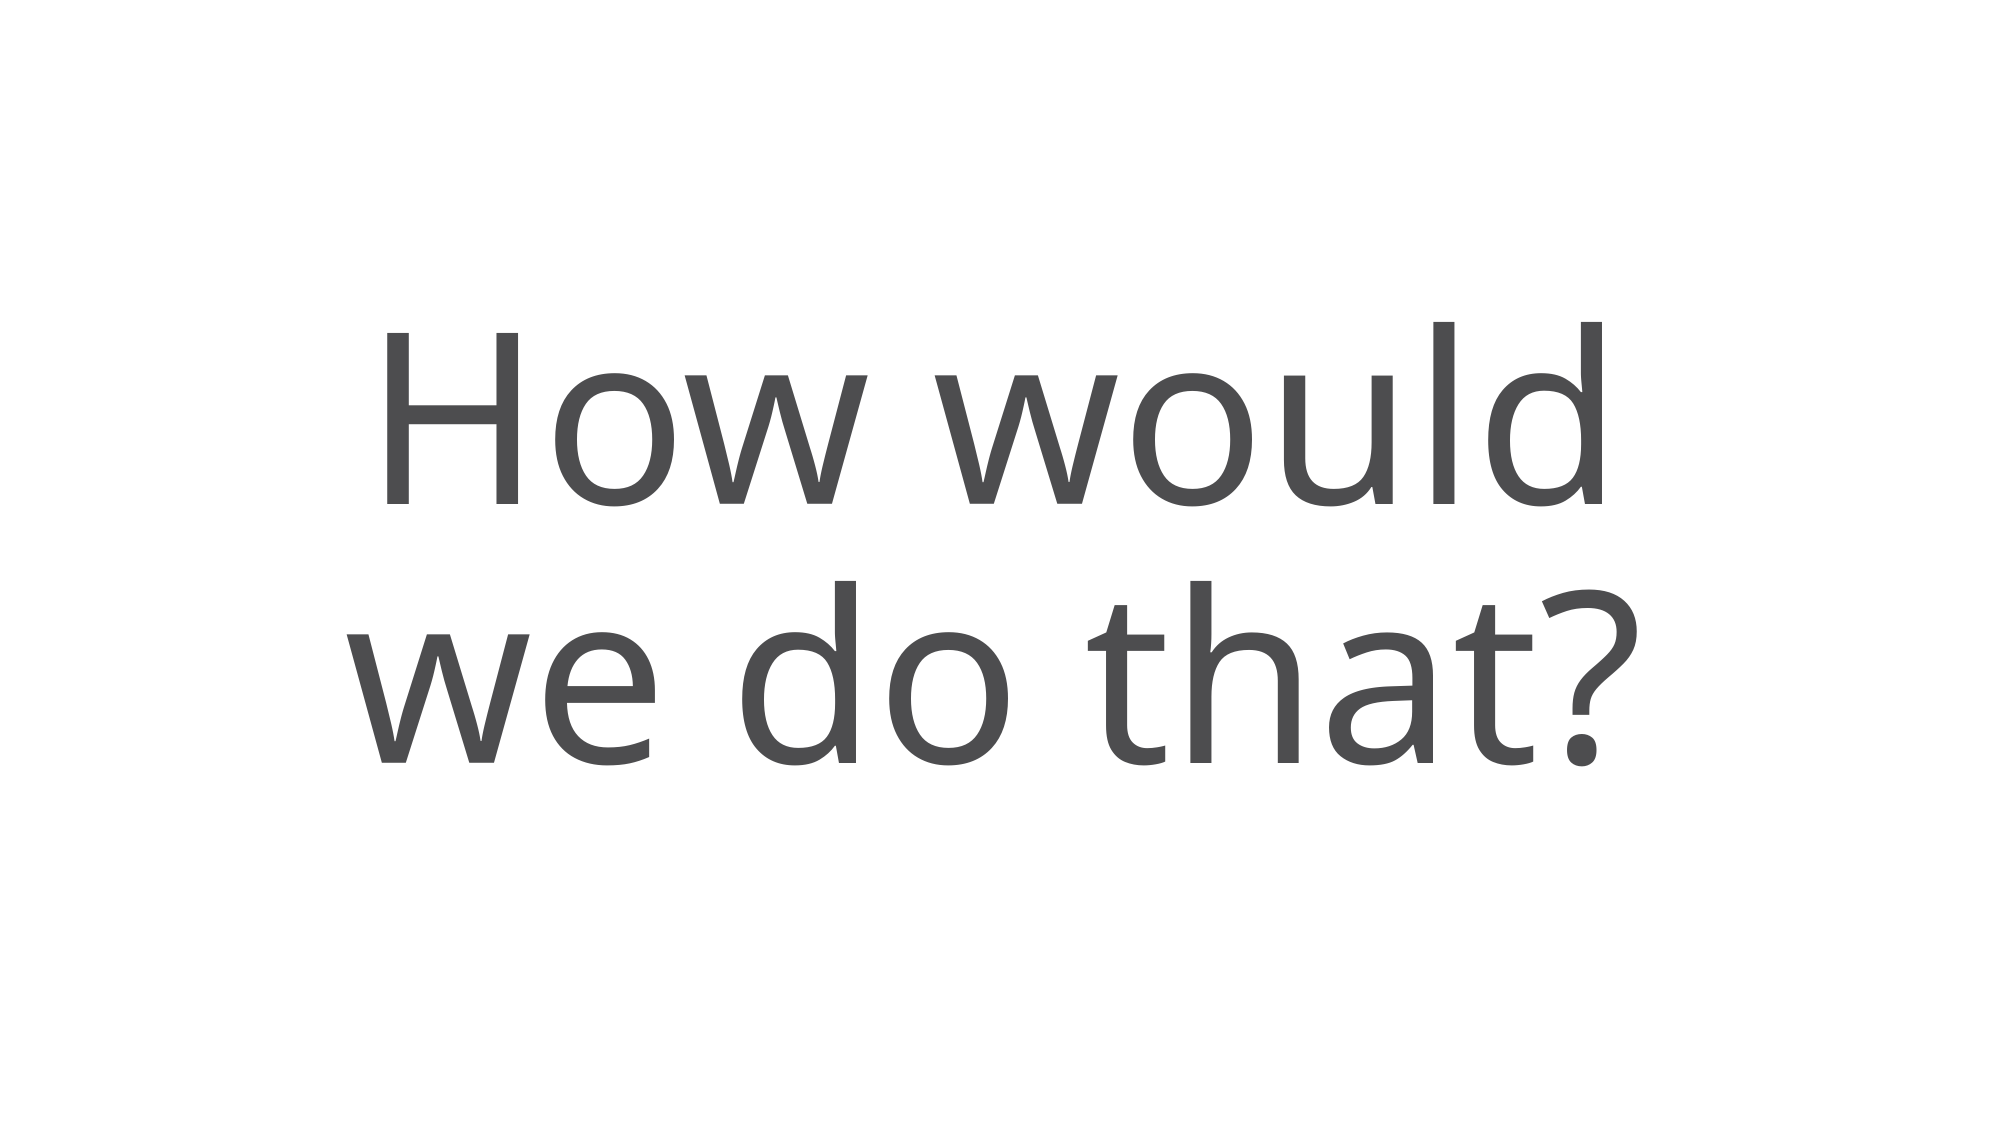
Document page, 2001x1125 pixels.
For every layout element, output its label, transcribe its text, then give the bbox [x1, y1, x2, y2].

title How would we do that? [131, 218, 1857, 894]
